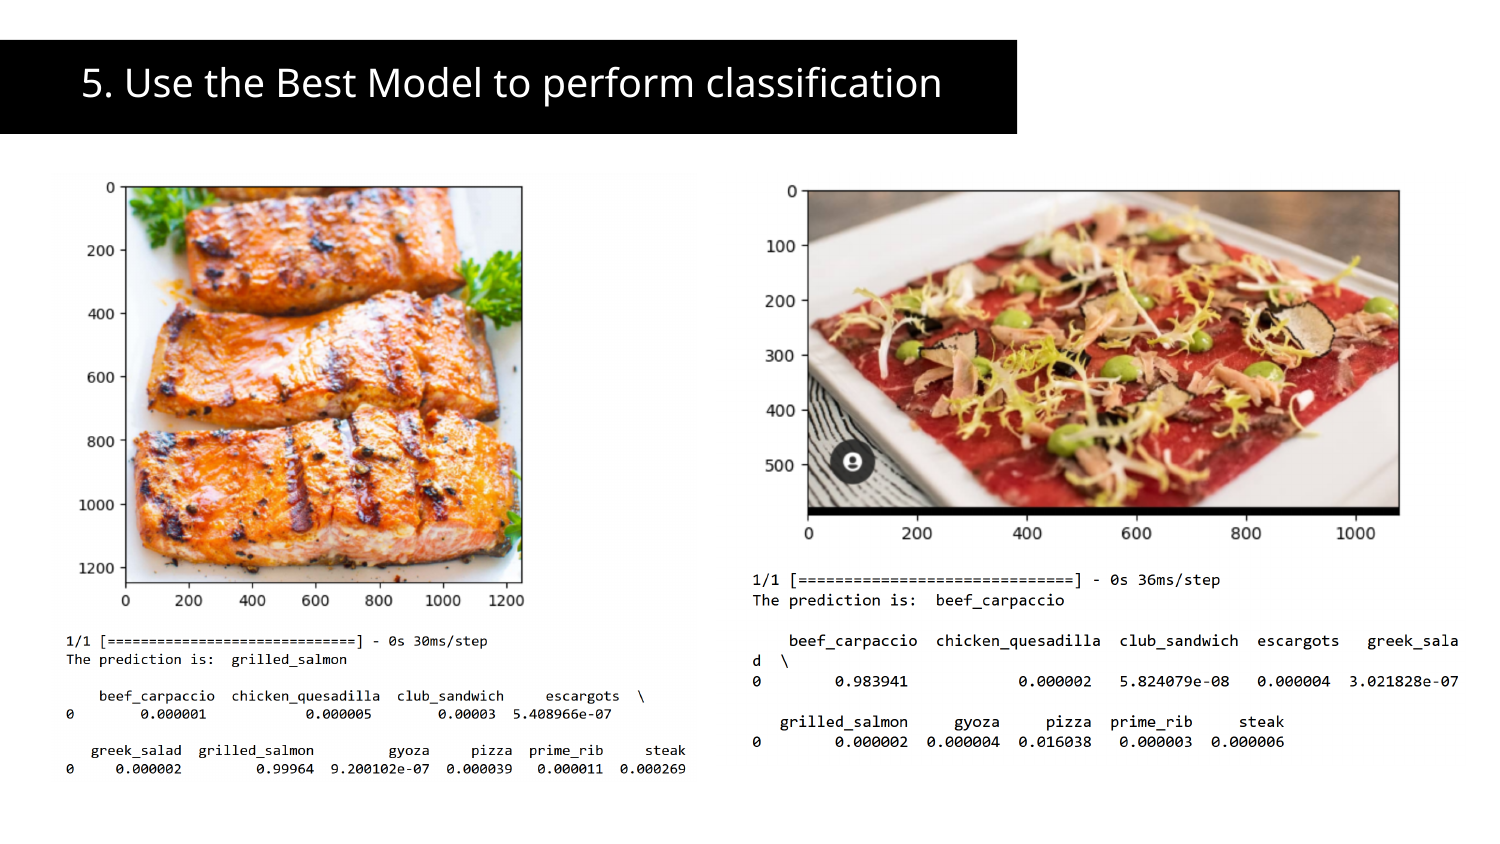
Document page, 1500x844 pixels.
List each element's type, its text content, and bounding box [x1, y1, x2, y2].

picture [716, 172, 1466, 766]
title 5. Use the Best Model to perform classification [0, 39, 1018, 134]
picture [50, 173, 697, 783]
